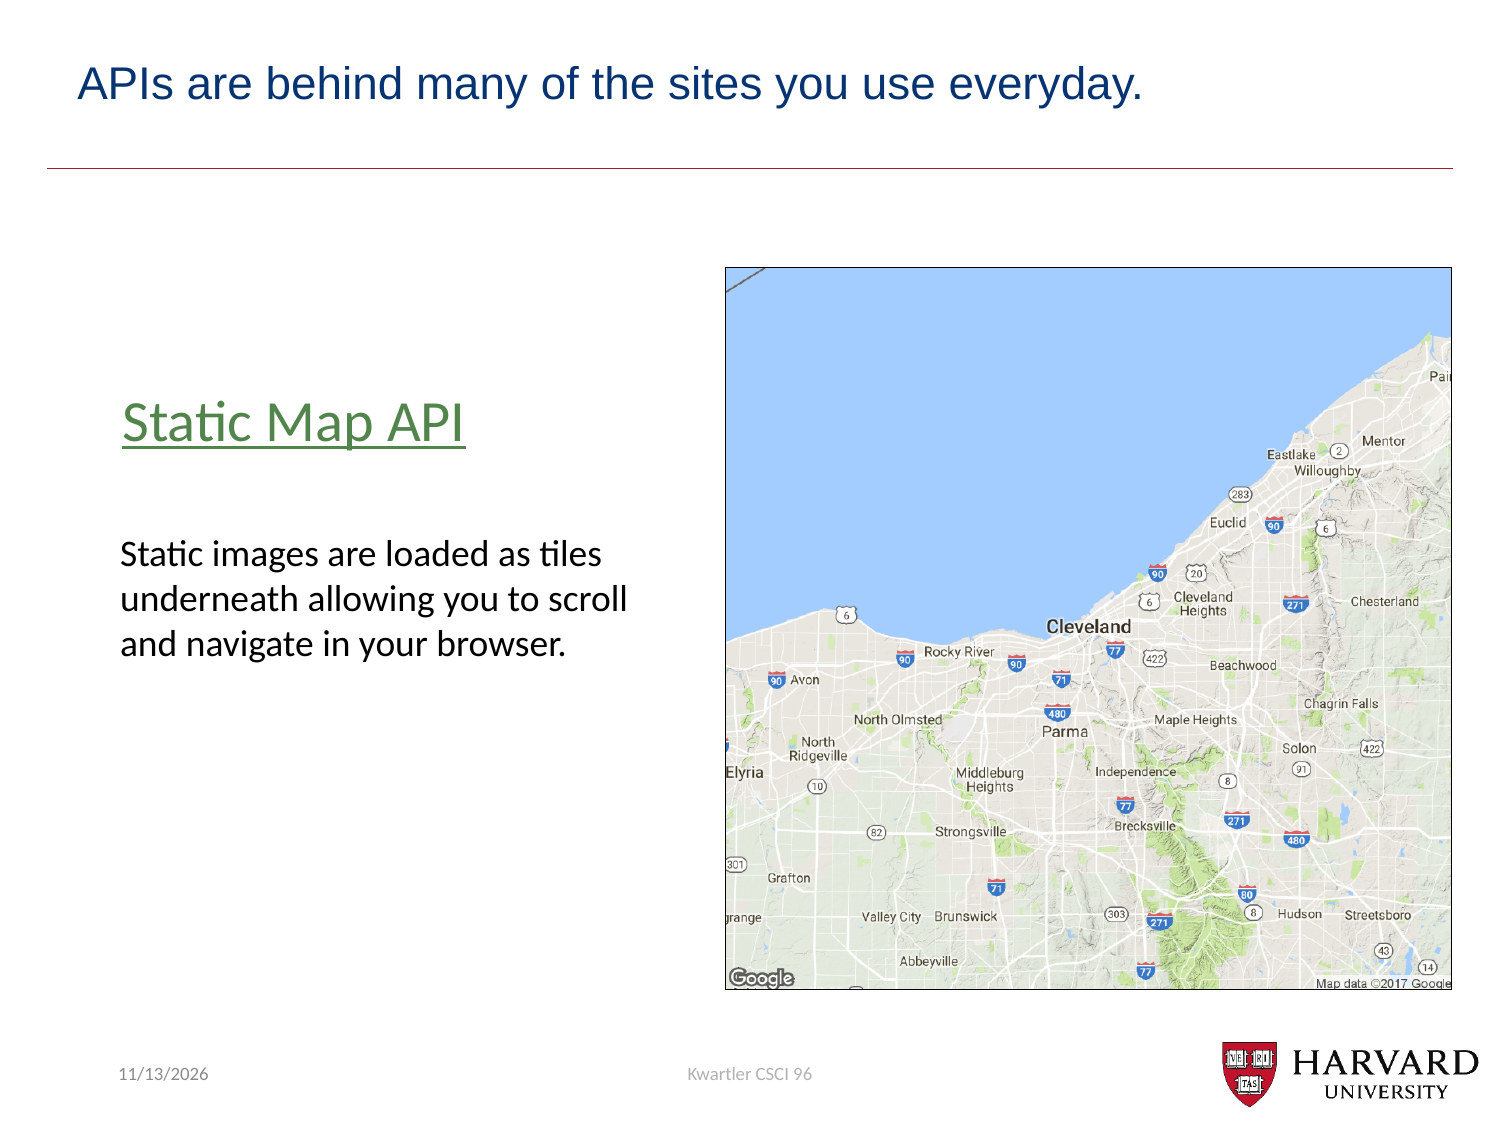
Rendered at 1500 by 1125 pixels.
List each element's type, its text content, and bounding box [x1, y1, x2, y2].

title APIs are behind many of the sites you use everyday. [62, 45, 1425, 125]
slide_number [103, 1042, 441, 1103]
picture [1200, 1024, 1500, 1125]
footer Kwartler CSCI 96 [496, 1042, 1004, 1103]
picture [725, 267, 1452, 990]
text_box Static Map API [107, 376, 481, 461]
text_box Static images are loaded as tiles underneath allowing you to scroll and navigate in your browser. [105, 521, 703, 672]
